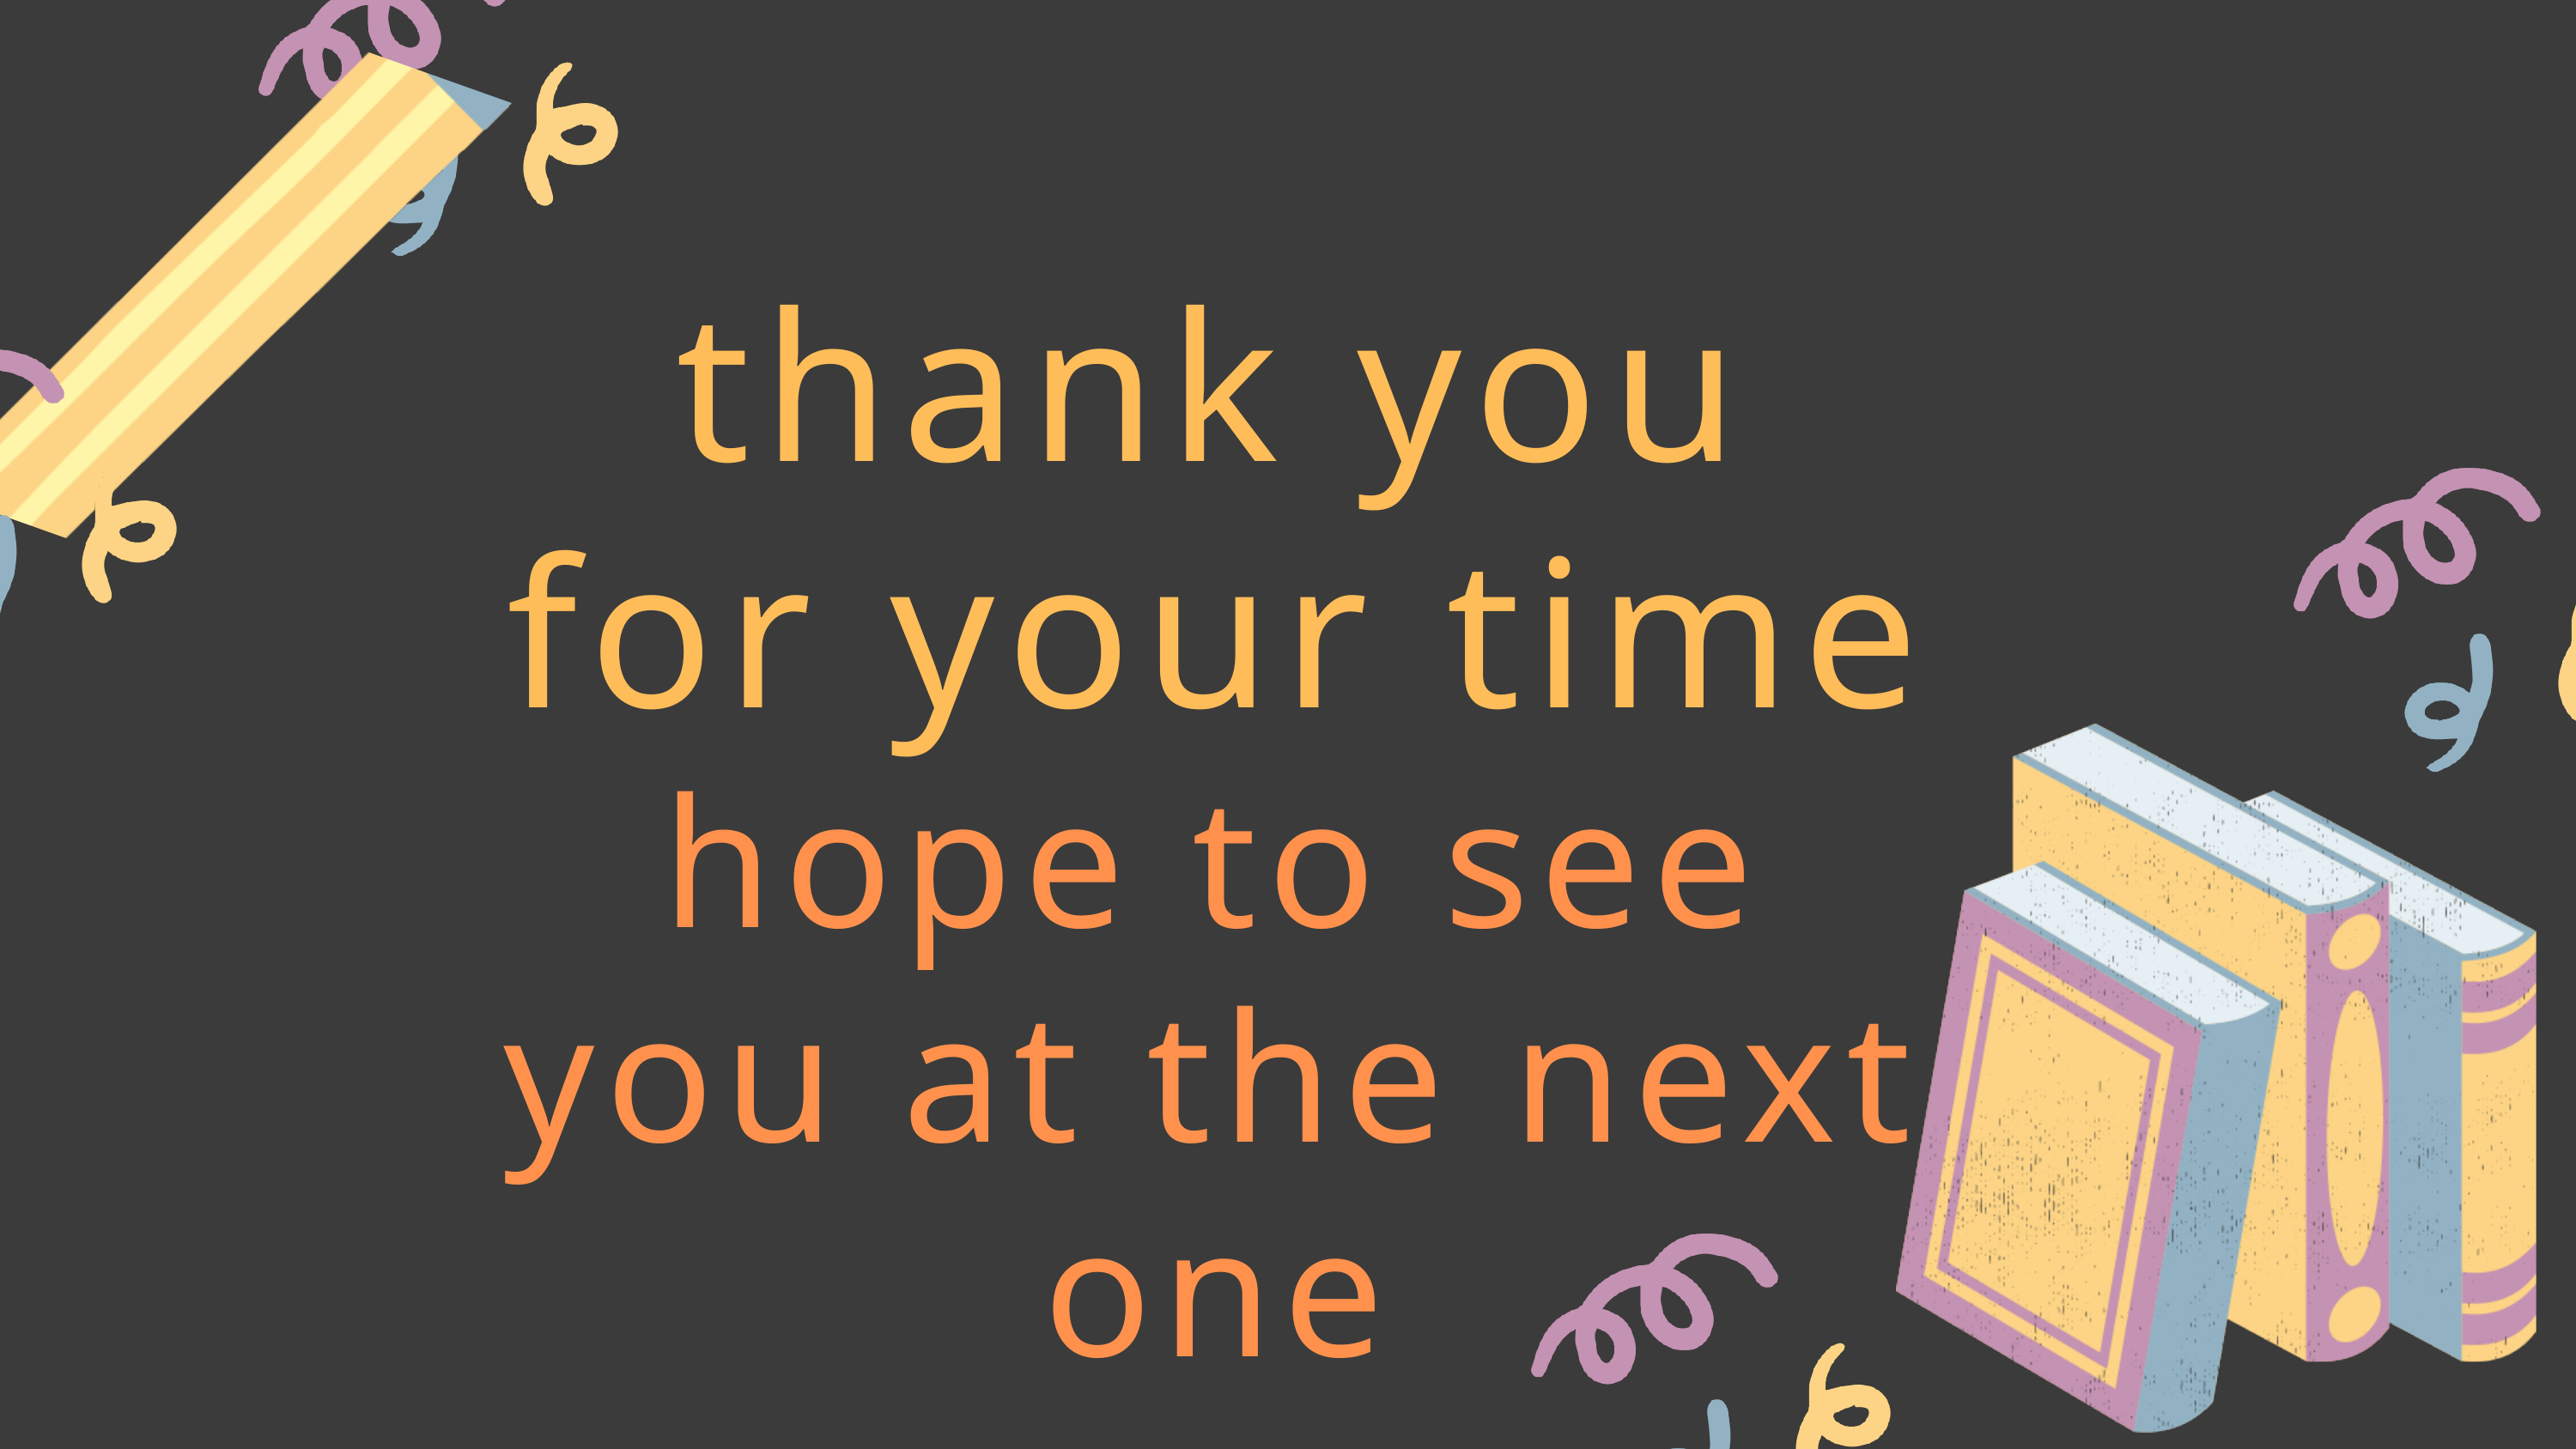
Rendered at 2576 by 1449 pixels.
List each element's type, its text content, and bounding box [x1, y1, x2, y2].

text_box [0, 345, 184, 654]
text_box [2293, 464, 2576, 773]
text_box [1896, 724, 2537, 1436]
text_box [0, 0, 579, 654]
text_box [258, 0, 624, 257]
text_box [1530, 1229, 1897, 1449]
text_box thank you for your time hope to see you at the next one [497, 255, 1931, 1393]
